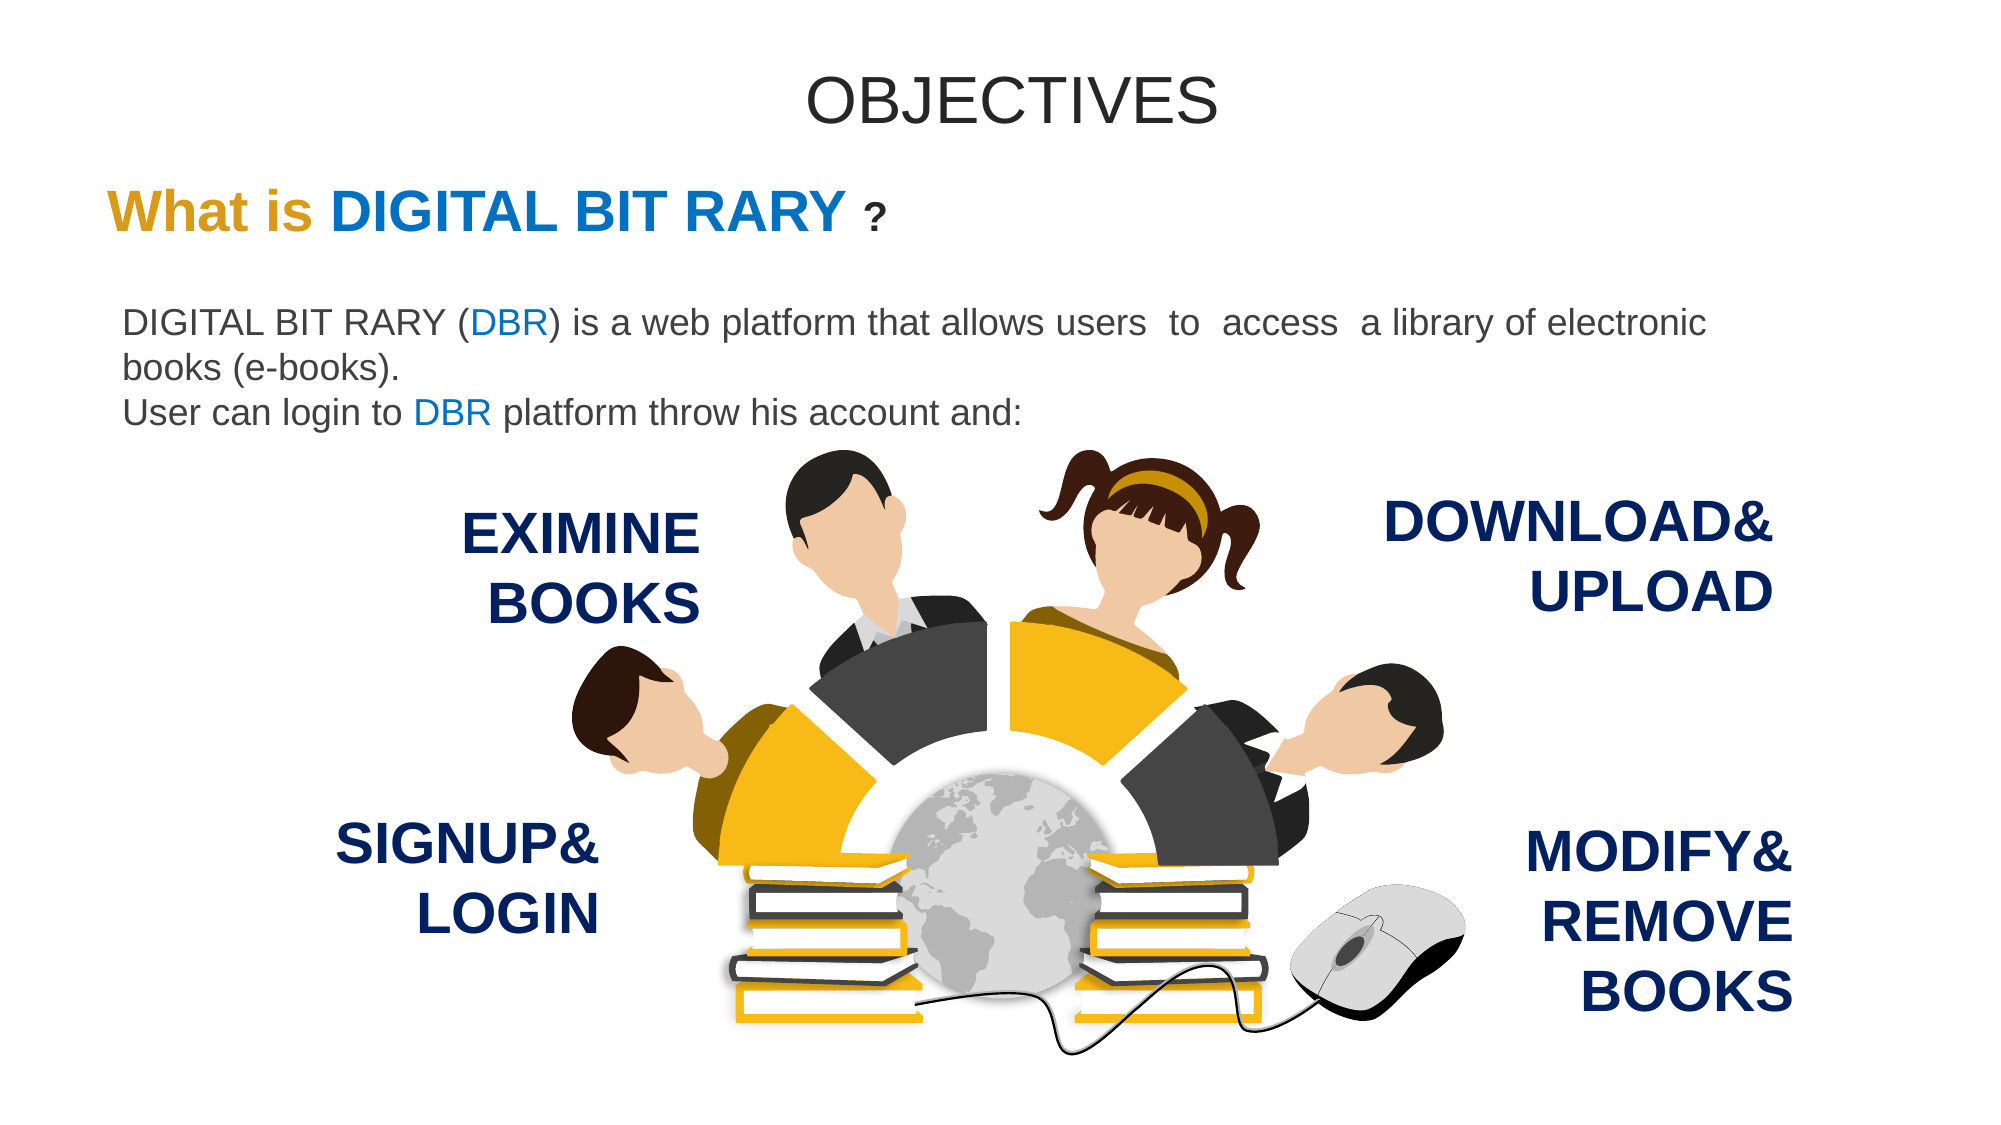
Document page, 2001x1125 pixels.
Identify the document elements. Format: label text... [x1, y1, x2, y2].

text_box DIGITAL BIT RARY (DBR) is a web platform that allows users to access a library of electronic books (e-books). User can login to DBR platform throw his account and: [107, 290, 1723, 440]
text_box DOWNLOAD&UPLOAD [1362, 476, 1790, 631]
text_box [717, 621, 1280, 866]
list OBJECTIVES [102, 40, 1925, 163]
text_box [785, 449, 988, 621]
text_box SIGNUP&LOGIN [295, 797, 615, 953]
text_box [567, 653, 717, 859]
text_box What is DIGITAL BIT RARY ? [92, 166, 1003, 251]
text_box MODIFY&REMOVE BOOKS [1495, 806, 1809, 1031]
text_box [1017, 449, 1260, 621]
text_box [1280, 670, 1447, 853]
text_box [728, 852, 924, 1023]
text_box EXIMINE BOOKS [443, 488, 716, 643]
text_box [917, 866, 1462, 1065]
